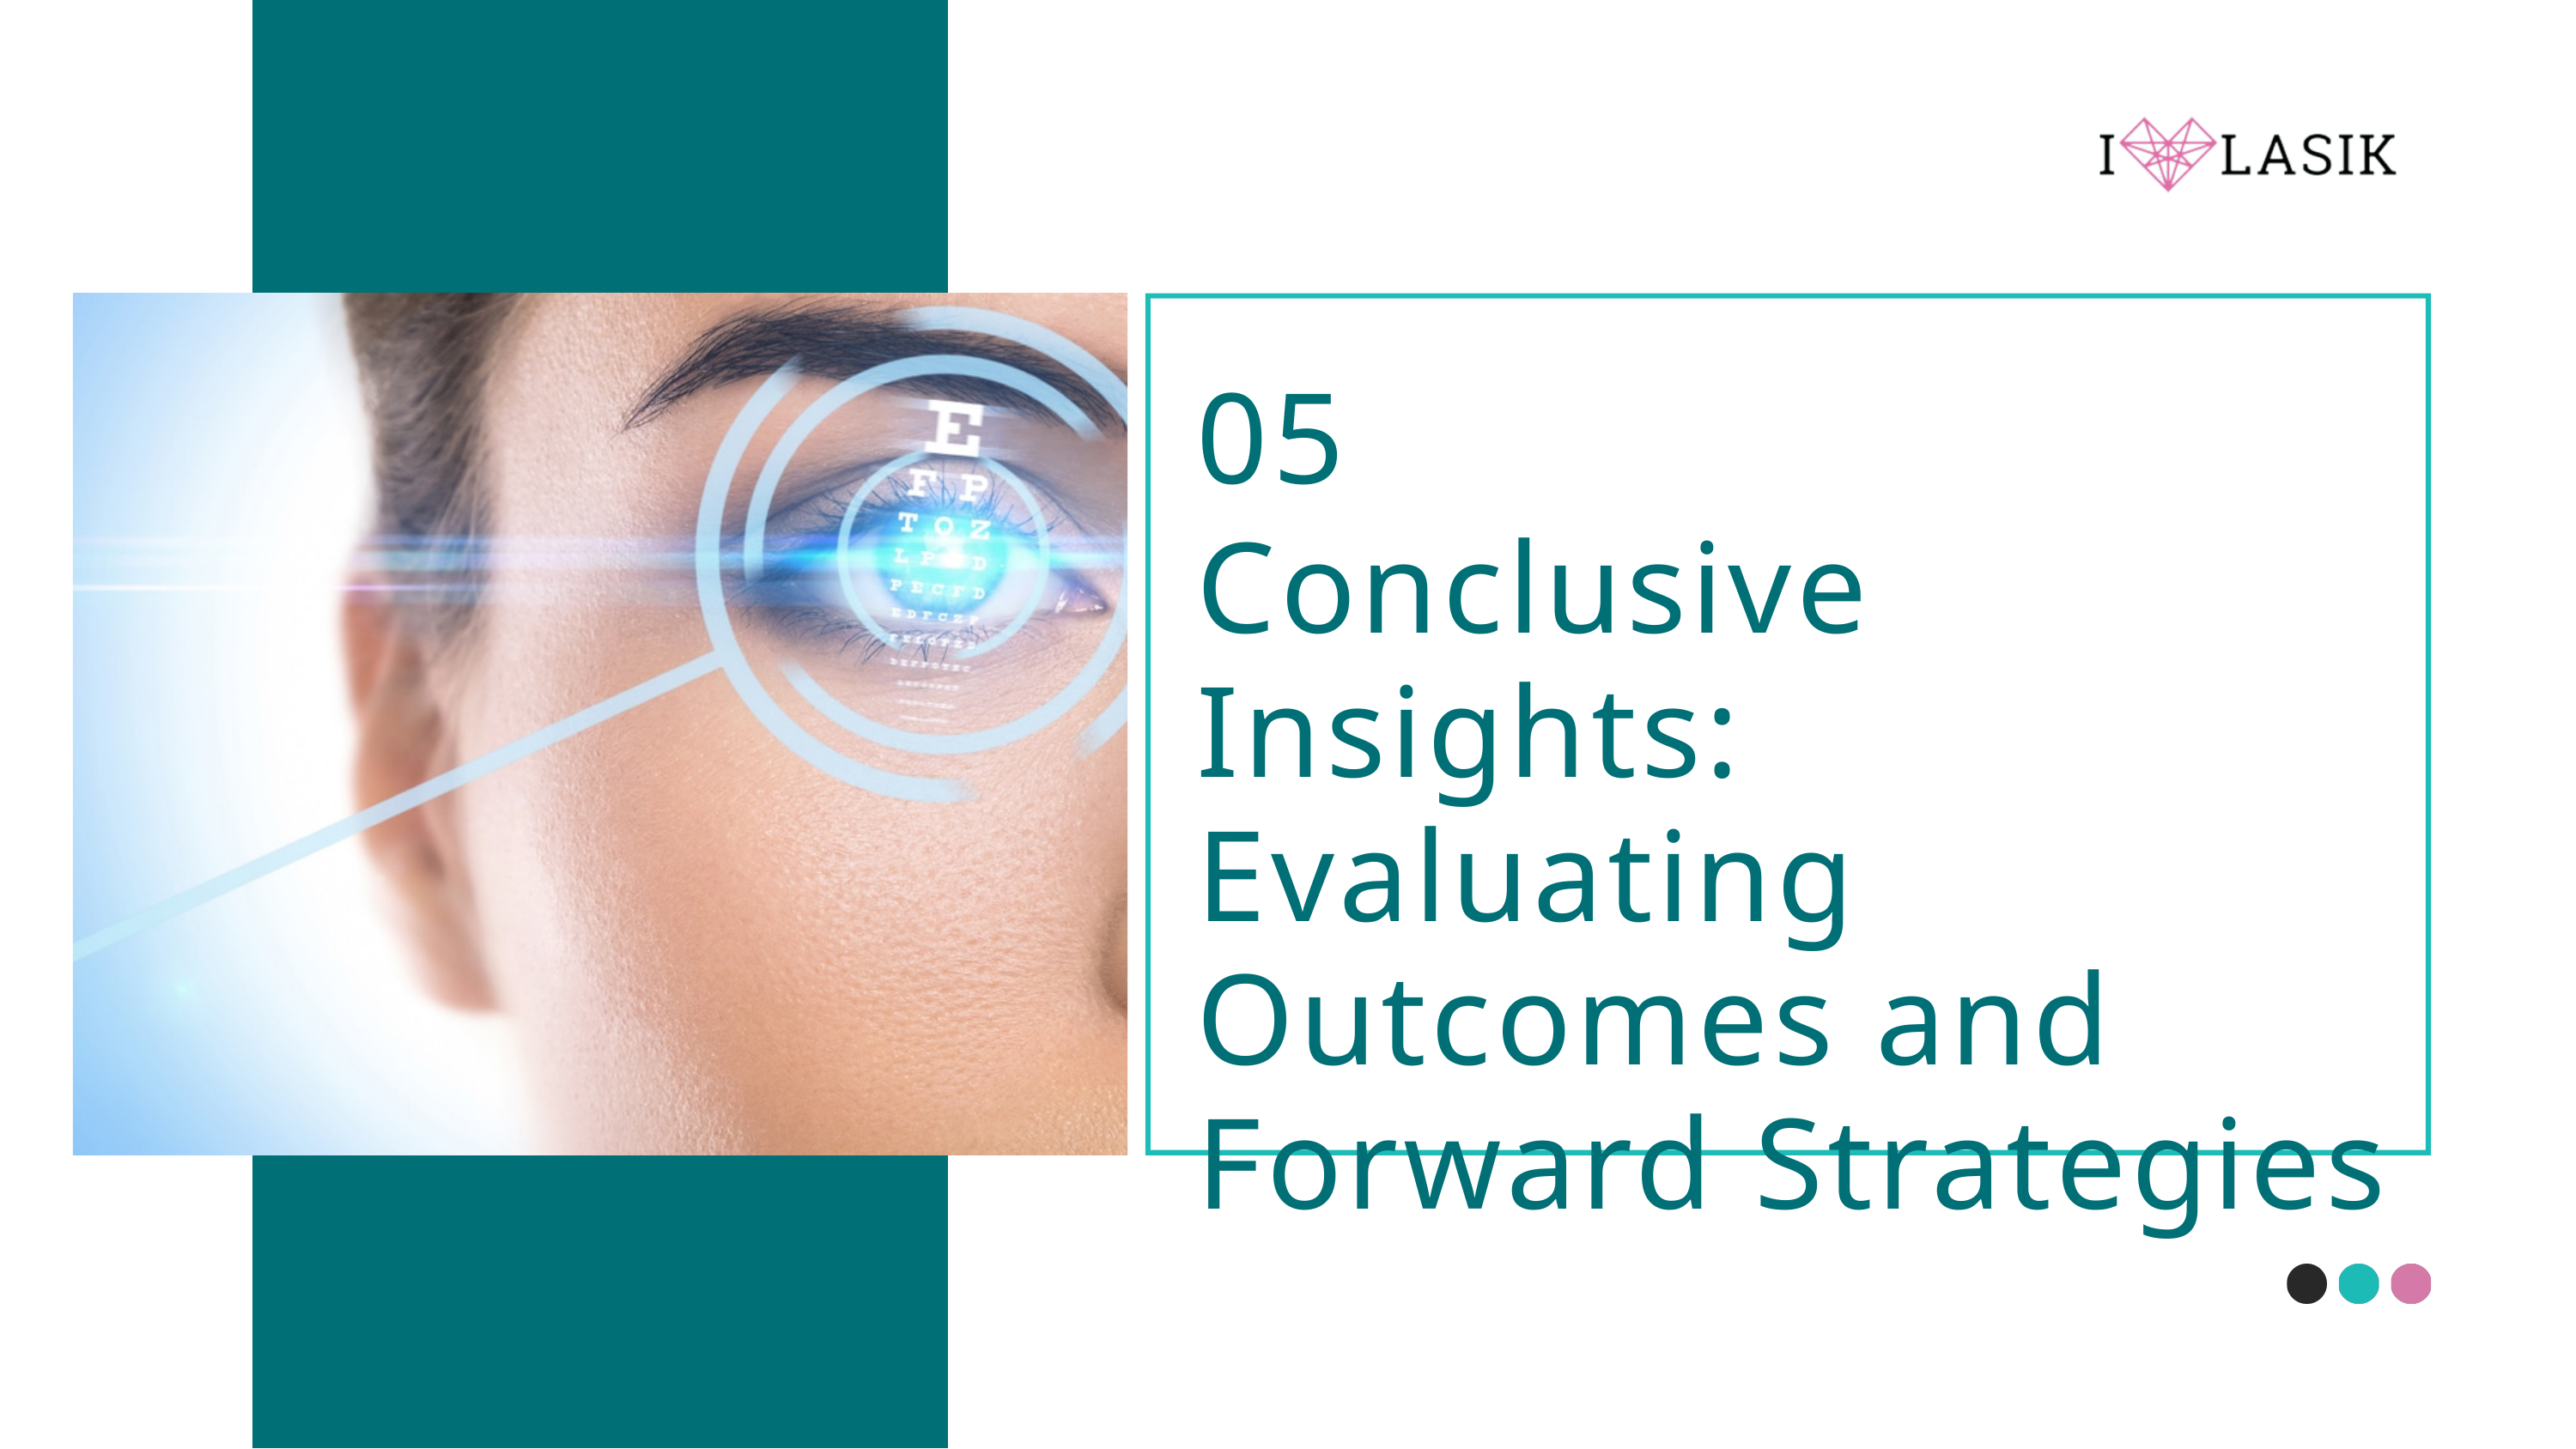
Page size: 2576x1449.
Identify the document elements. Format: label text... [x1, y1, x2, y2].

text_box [2286, 1263, 2432, 1304]
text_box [1145, 293, 2432, 1156]
text_box [2081, 106, 2410, 202]
text_box Conclusive Insights: Evaluating Outcomes and Forward Strategies [1196, 1161, 2432, 1379]
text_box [252, 1163, 949, 1449]
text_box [72, 293, 1128, 1156]
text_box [252, 0, 949, 291]
